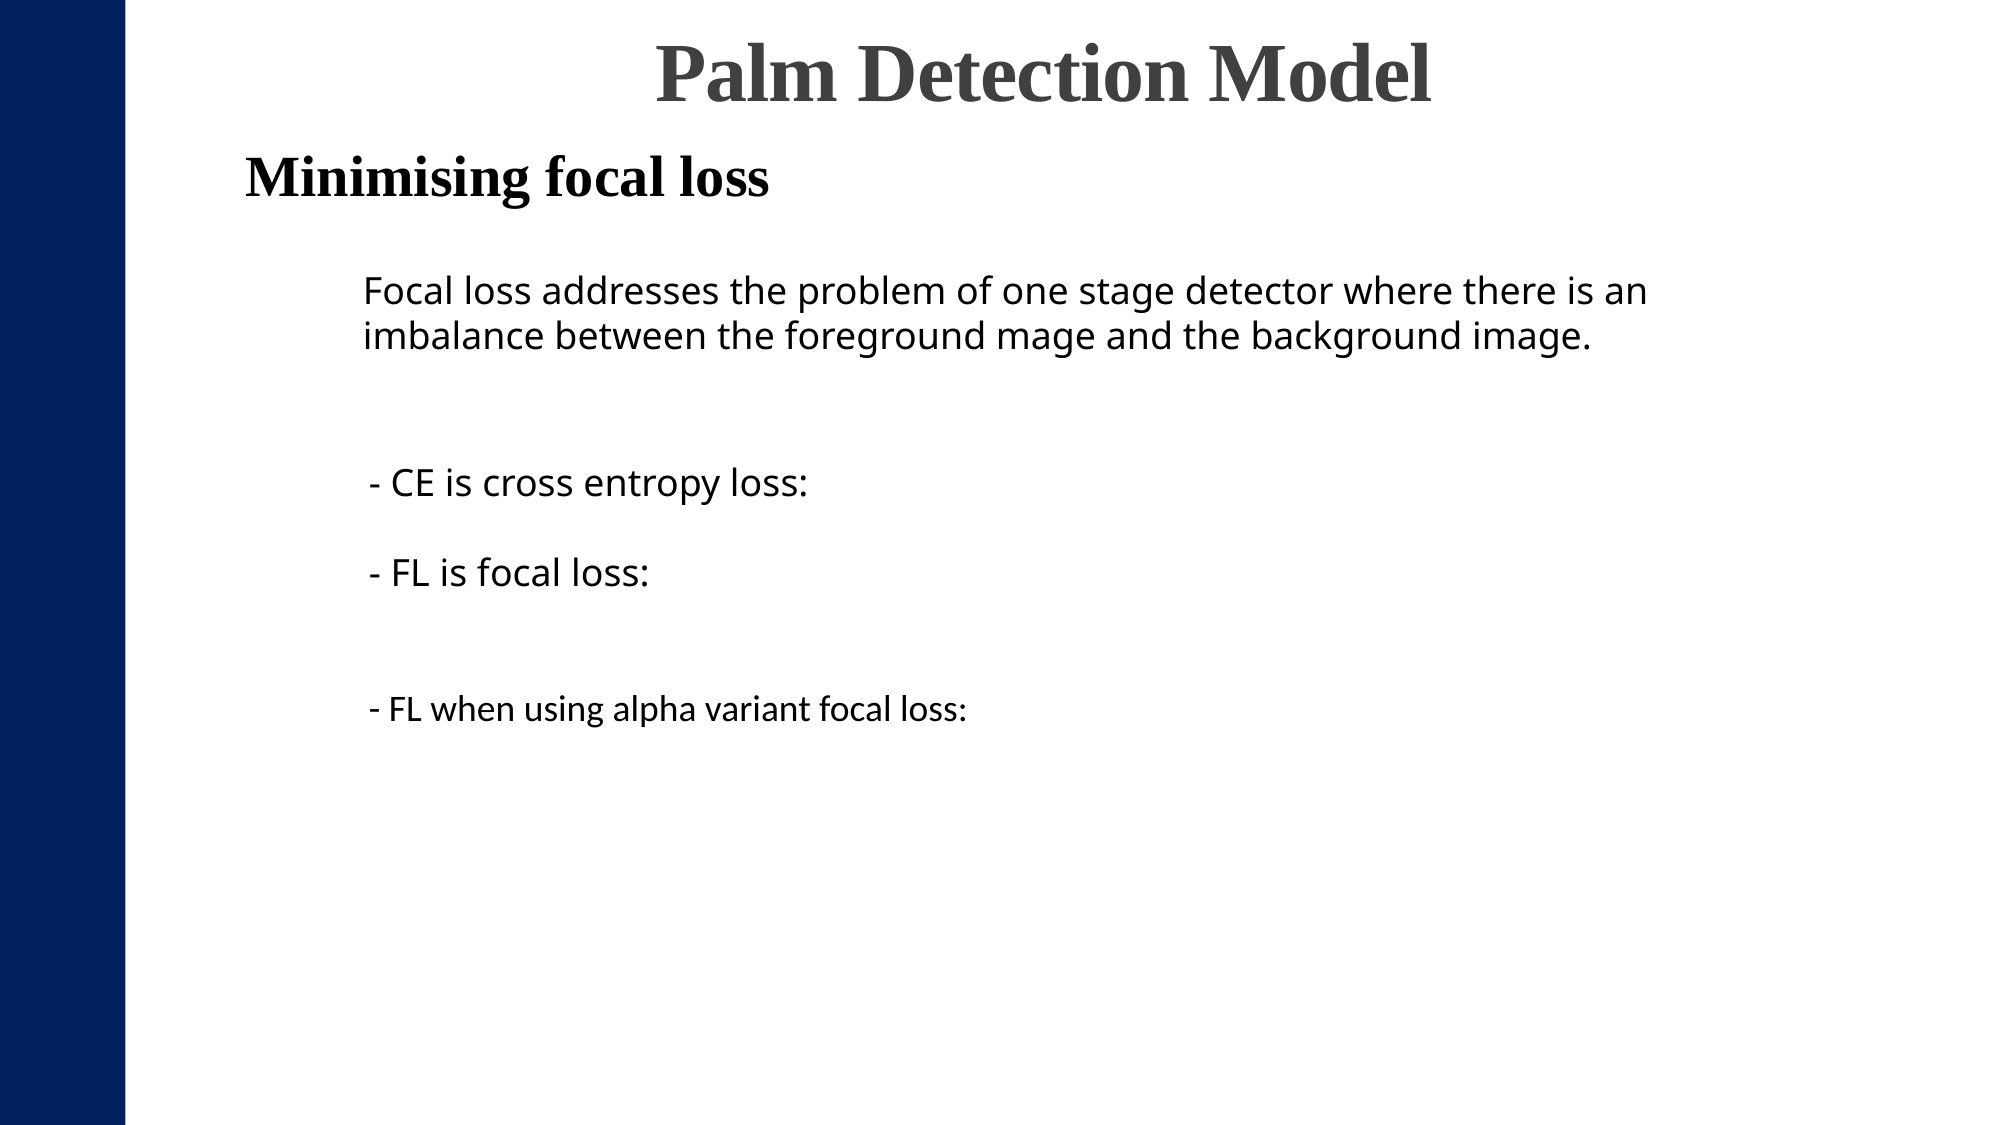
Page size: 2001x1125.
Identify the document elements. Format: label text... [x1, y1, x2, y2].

text_box Minimising focal loss [155, 126, 1156, 216]
title Palm Detection Model [640, 25, 1671, 127]
text_box Focal loss addresses the problem of one stage detector where there is an imbalance between the foreground mage and the background image. [348, 259, 1730, 365]
